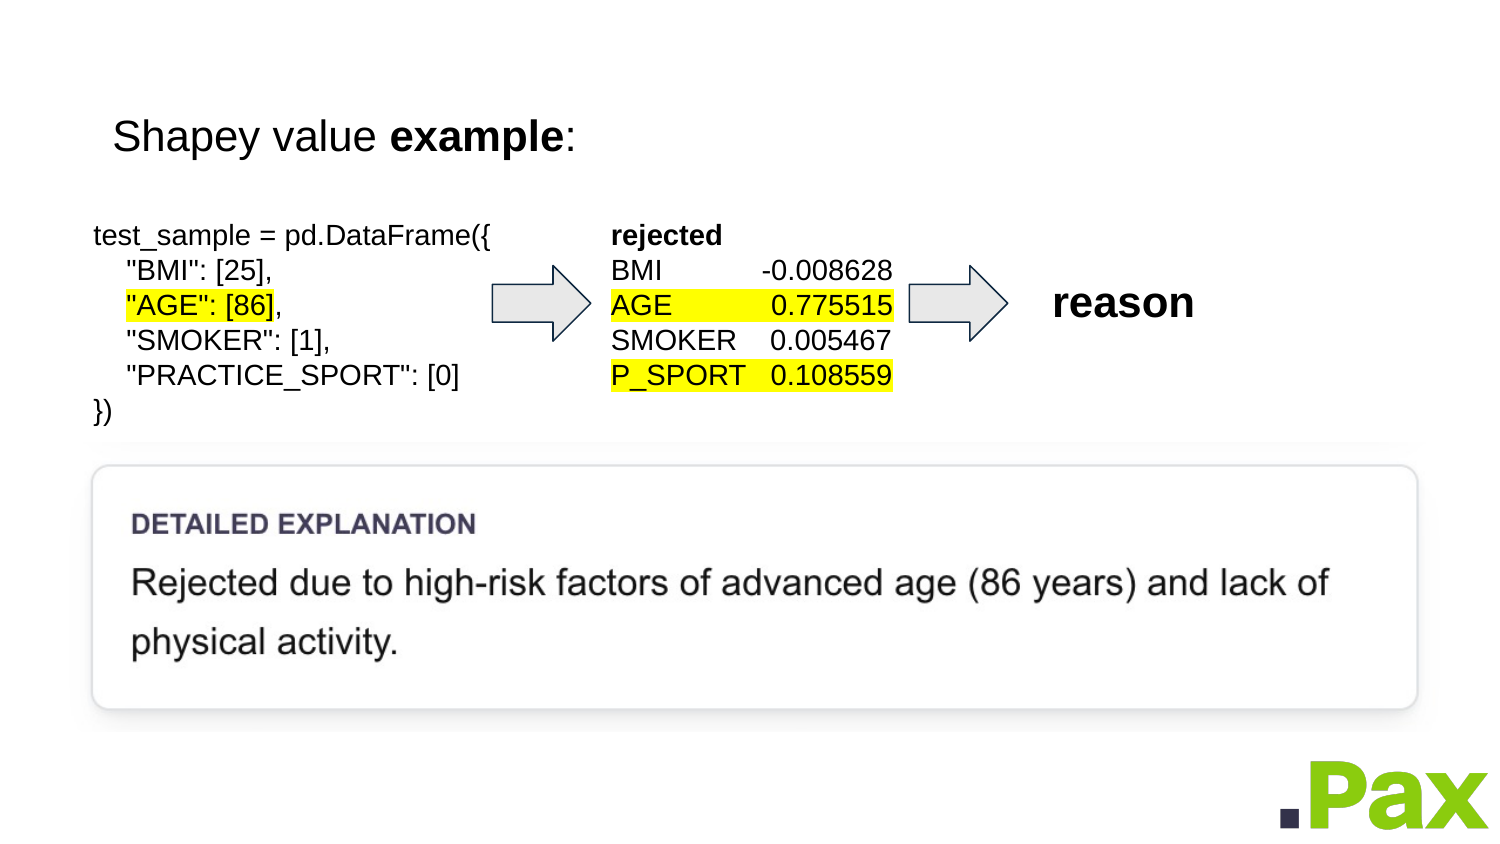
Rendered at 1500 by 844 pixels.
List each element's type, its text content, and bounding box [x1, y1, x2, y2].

text_box [909, 265, 1007, 342]
list Shapey value example: [101, 108, 1395, 441]
text_box test_sample = pd.DataFrame({ "BMI": [25], "AGE": [86], "SMOKER": [1], "PRACTICE_SPORT": [0] }) [78, 201, 571, 441]
text_box [492, 265, 591, 342]
text_box reason [1007, 264, 1500, 342]
picture [65, 442, 1454, 732]
text_box rejected BMI -0.008628 AGE 0.775515 SMOKER 0.005467 P_SPORT 0.108559 [595, 201, 910, 441]
picture [1277, 759, 1492, 832]
